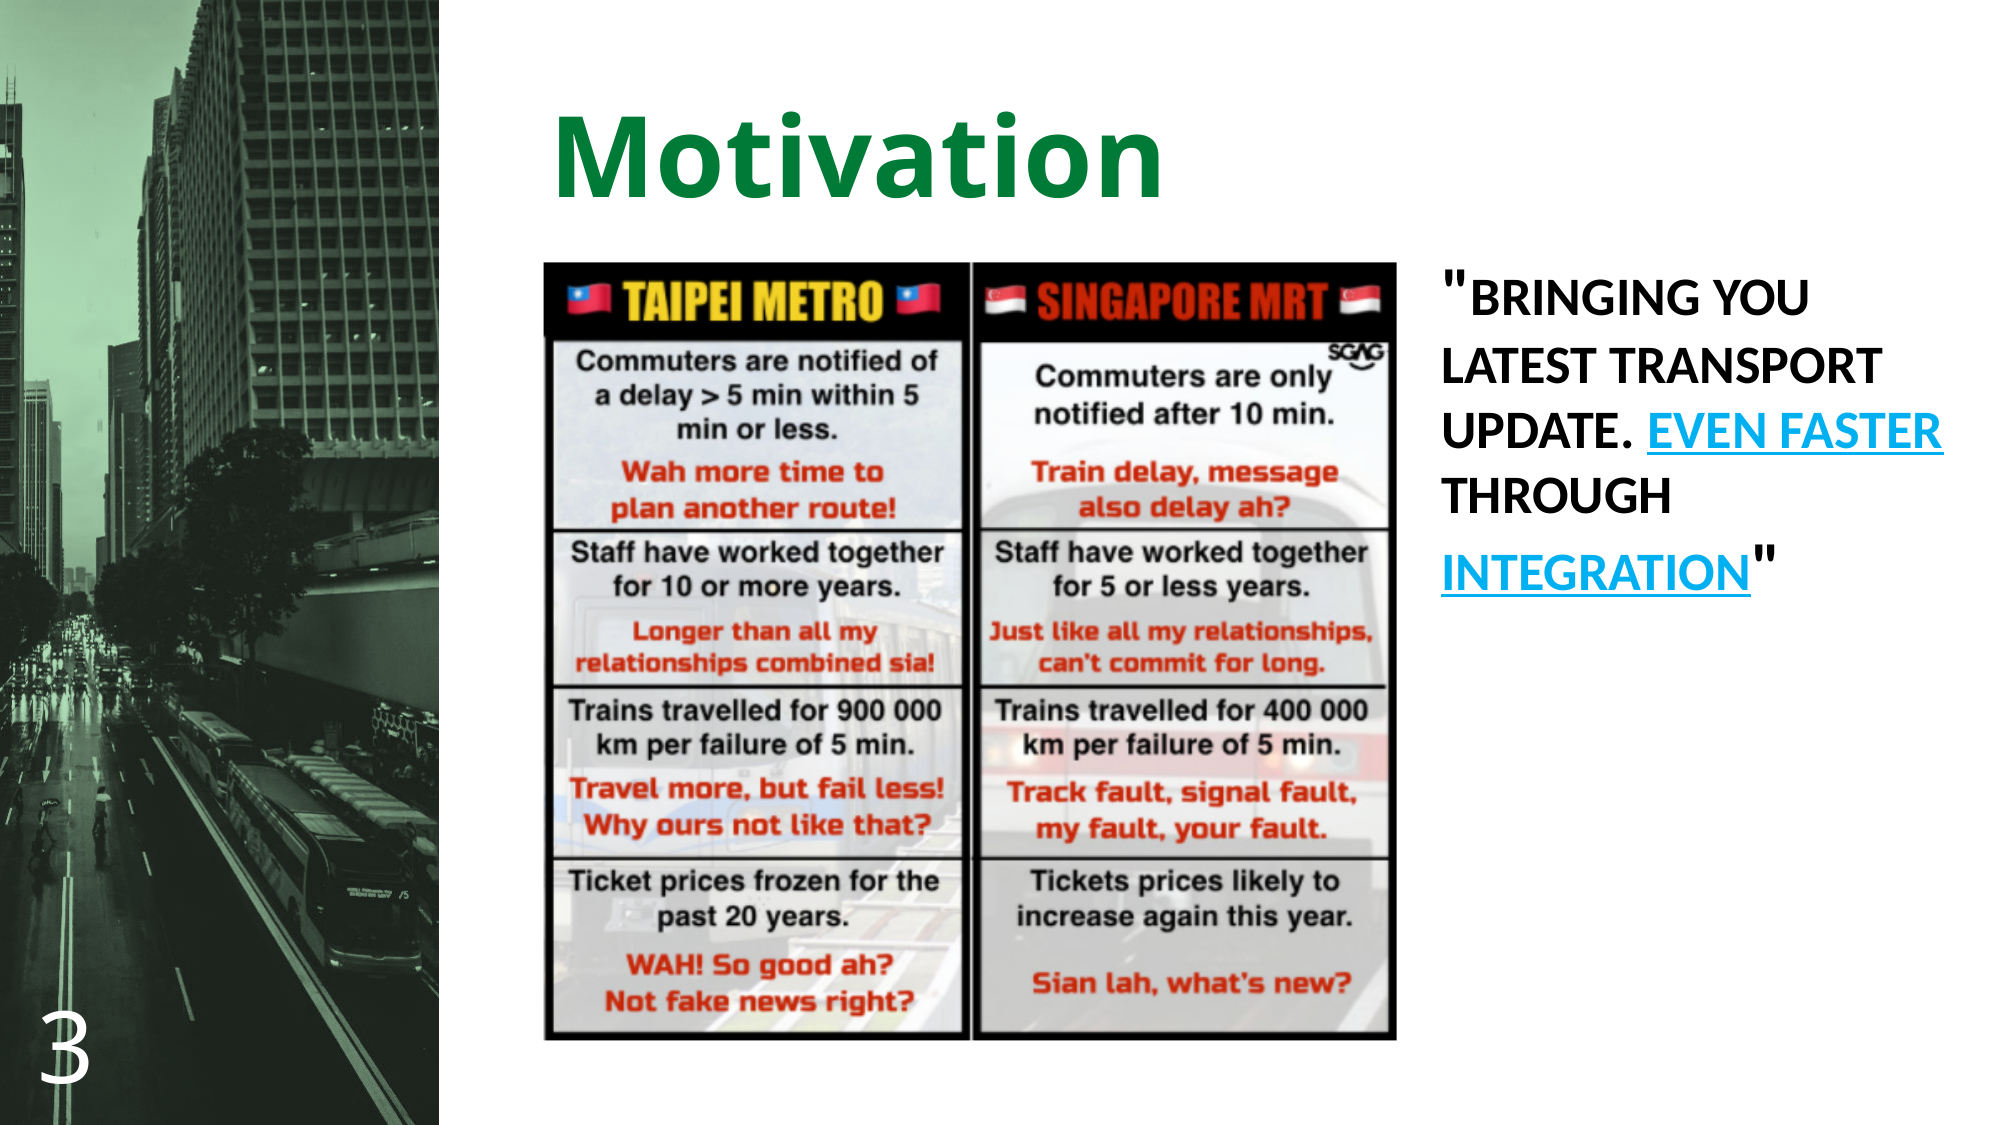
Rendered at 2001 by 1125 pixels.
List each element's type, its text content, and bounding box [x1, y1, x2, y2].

text_box "BRINGING YOU LATEST TRANSPORT UPDATE. EVEN FASTER THROUGH INTEGRATION" [1427, 241, 1978, 612]
title Motivation [534, 87, 1813, 234]
picture [534, 241, 1427, 1053]
picture [0, 0, 438, 1125]
